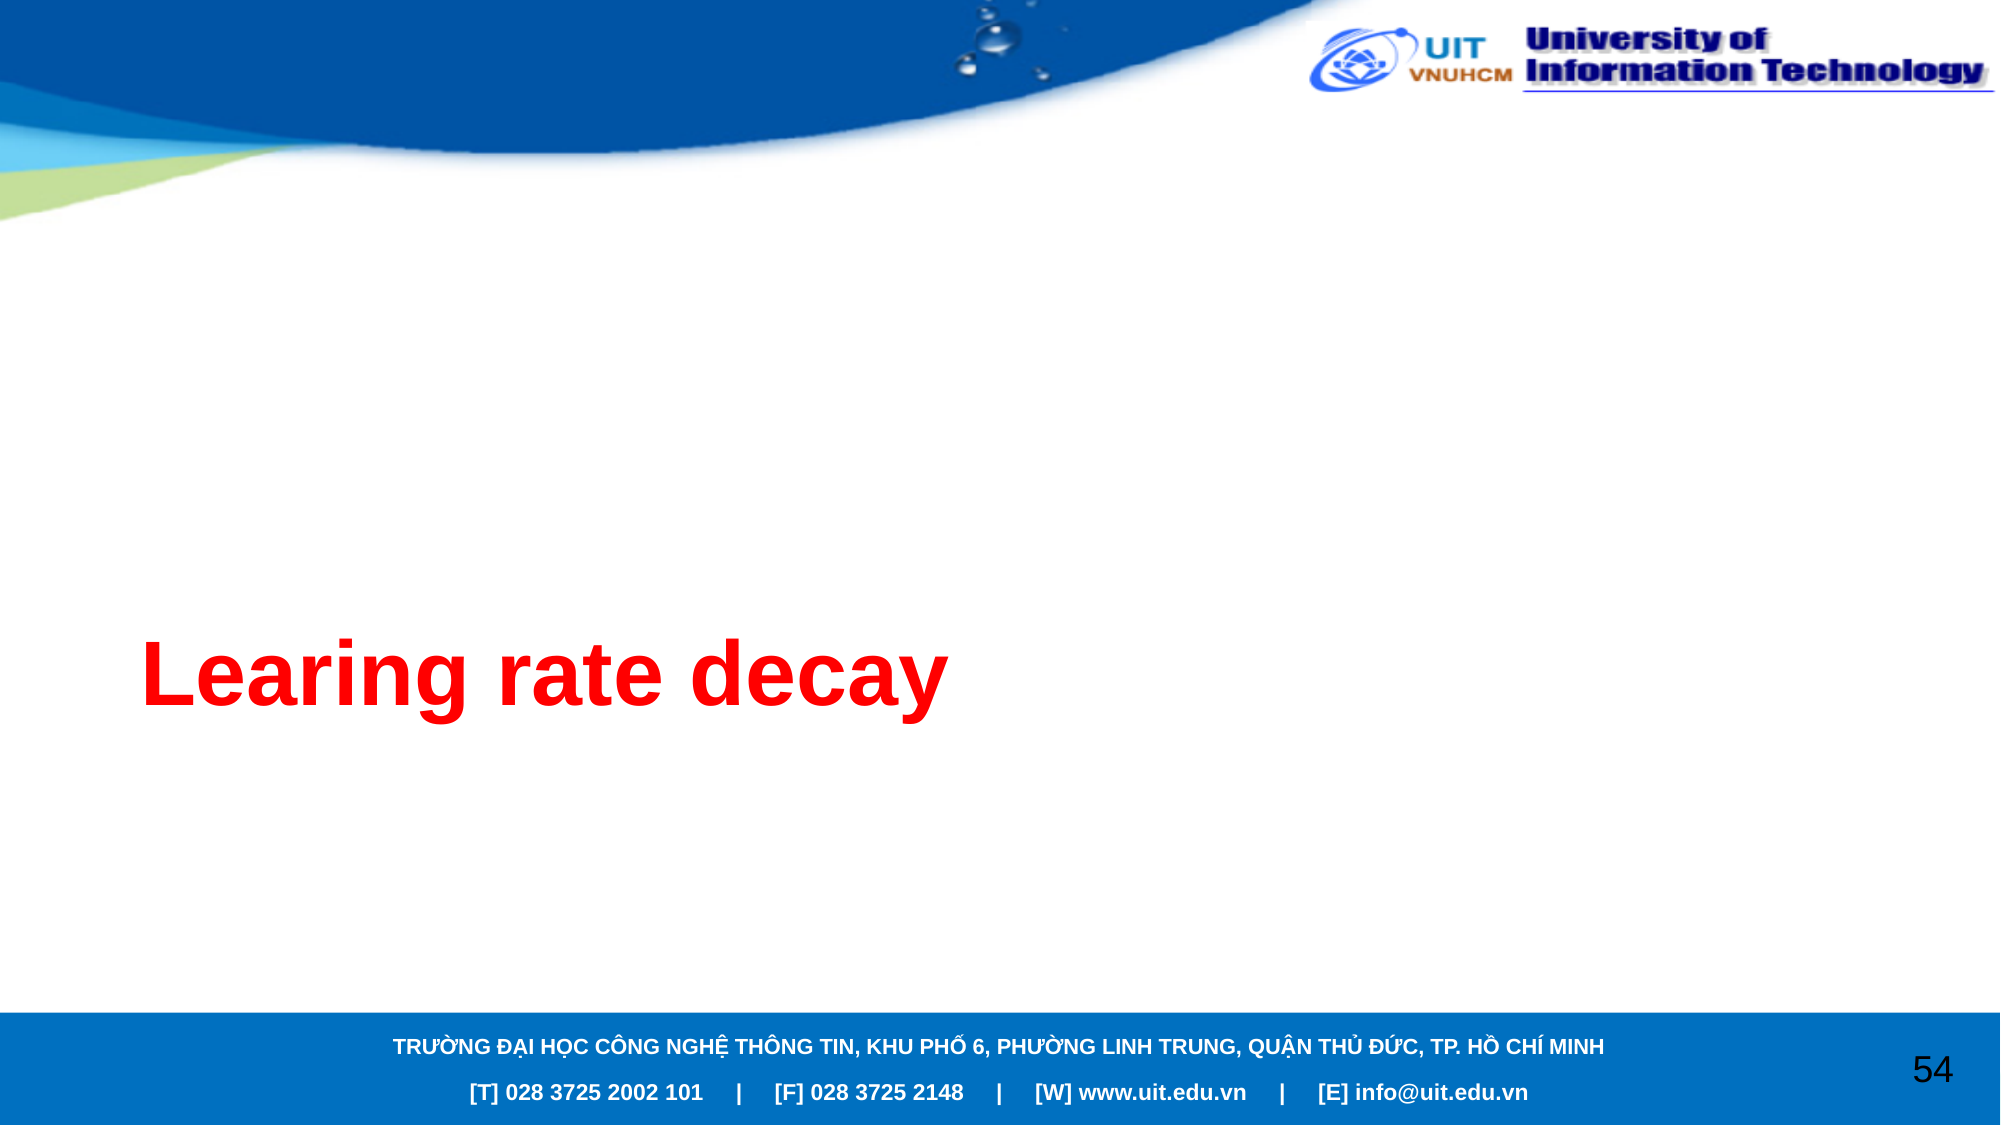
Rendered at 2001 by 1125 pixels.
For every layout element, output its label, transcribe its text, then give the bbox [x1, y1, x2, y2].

title Learing rate decay [125, 575, 1925, 763]
picture [0, 0, 2001, 1125]
